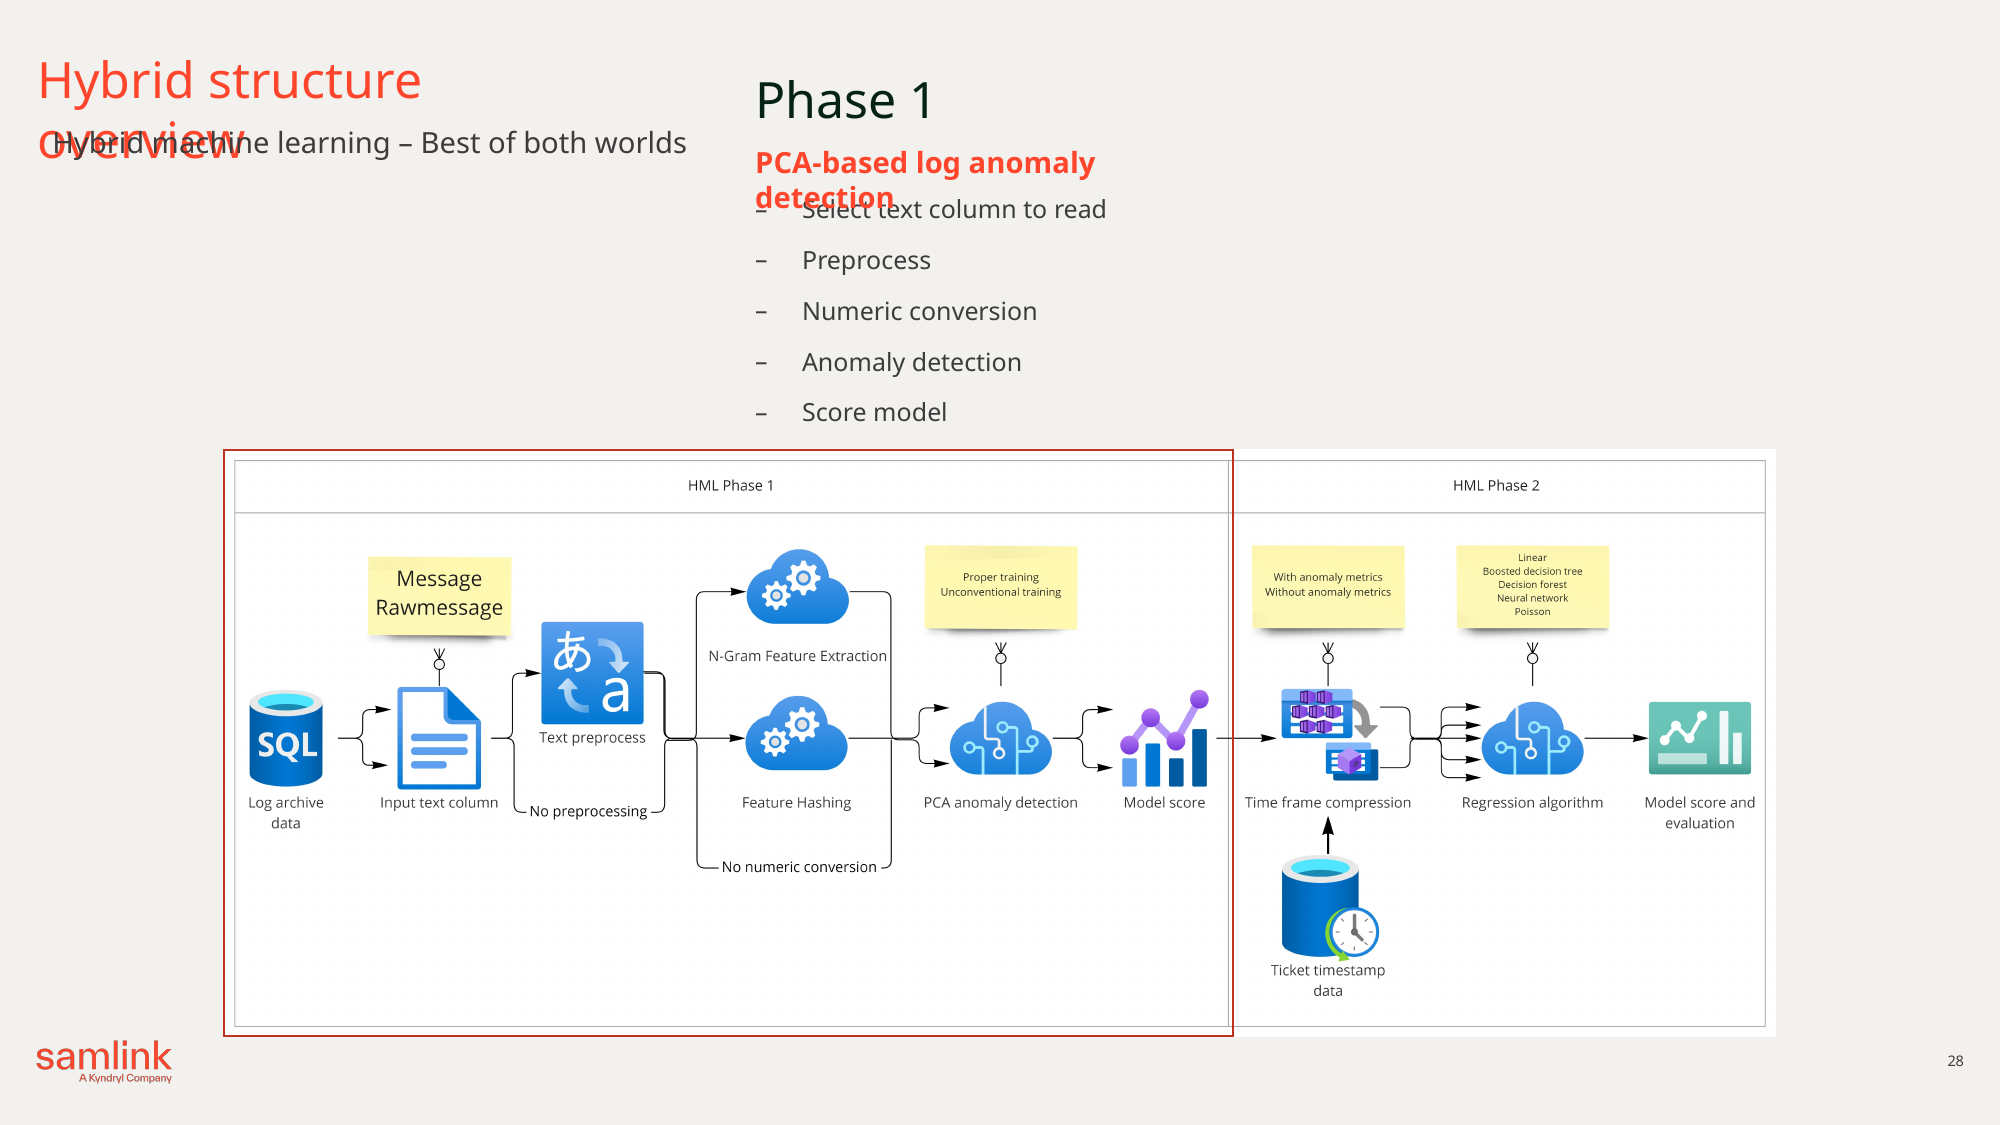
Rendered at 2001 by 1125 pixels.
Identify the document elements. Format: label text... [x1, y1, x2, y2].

title Hybrid structure overview [37, 48, 640, 95]
text_box Select text column to read Preprocess Numeric conversion Anomaly detection Score model [755, 194, 1181, 449]
text_box Hybrid machine learning – Best of both worlds [37, 116, 750, 168]
text_box PCA-based log anomaly detection [755, 144, 1181, 194]
picture [16, 1020, 192, 1102]
picture [224, 449, 1776, 1037]
text_box [37, 190, 619, 947]
list Phase 1 [755, 68, 1181, 144]
slide_number 28 [1921, 1036, 1964, 1072]
